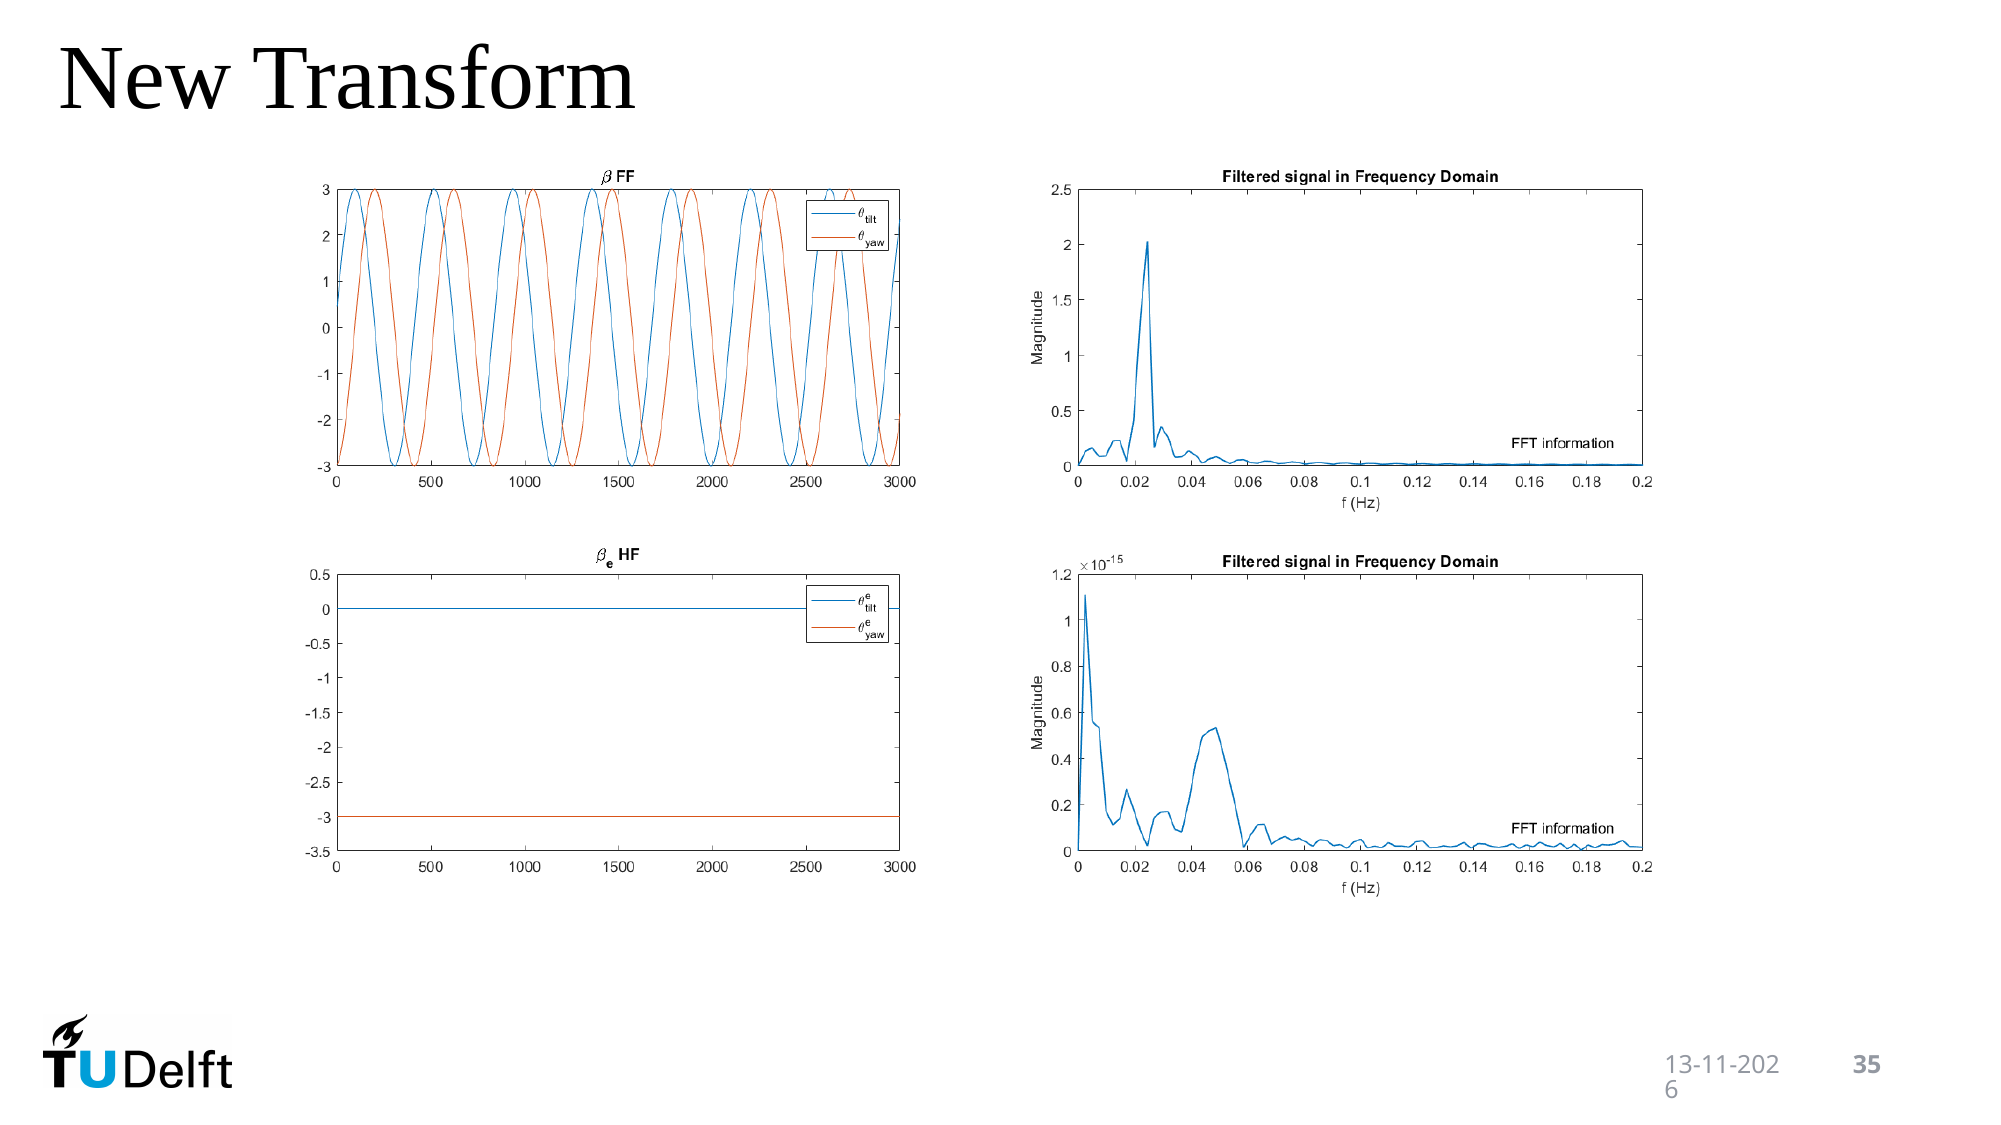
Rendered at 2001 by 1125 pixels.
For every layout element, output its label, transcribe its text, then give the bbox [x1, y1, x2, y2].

picture [43, 1014, 232, 1088]
text_box [117, 256, 1882, 985]
picture [117, 127, 1802, 940]
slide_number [1664, 985, 1791, 1125]
slide_number 35 [1833, 985, 1882, 1125]
title New Transform [43, 18, 1769, 141]
